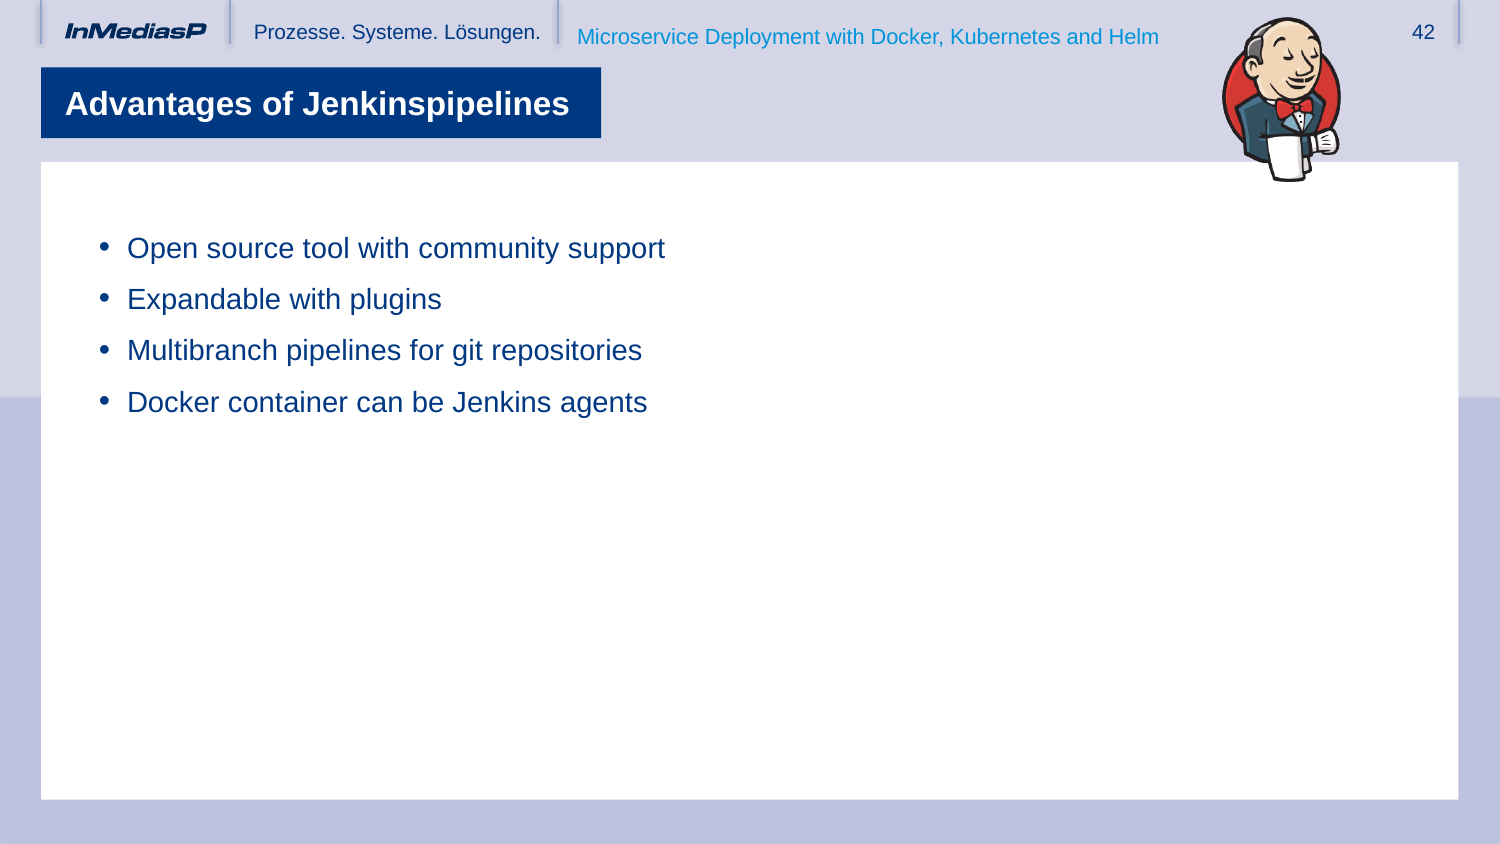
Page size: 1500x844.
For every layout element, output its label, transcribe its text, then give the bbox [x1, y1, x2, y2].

list Open source tool with community support Expandable with plugins Multibranch pipelines for git repositories Docker container can be Jenkins agents [64, 185, 1436, 777]
picture [1222, 17, 1341, 182]
title Advantages of Jenkinspipelines [40, 67, 602, 139]
text_box Microservice Deployment with Docker, Kubernetes and Helm [577, 11, 1176, 49]
